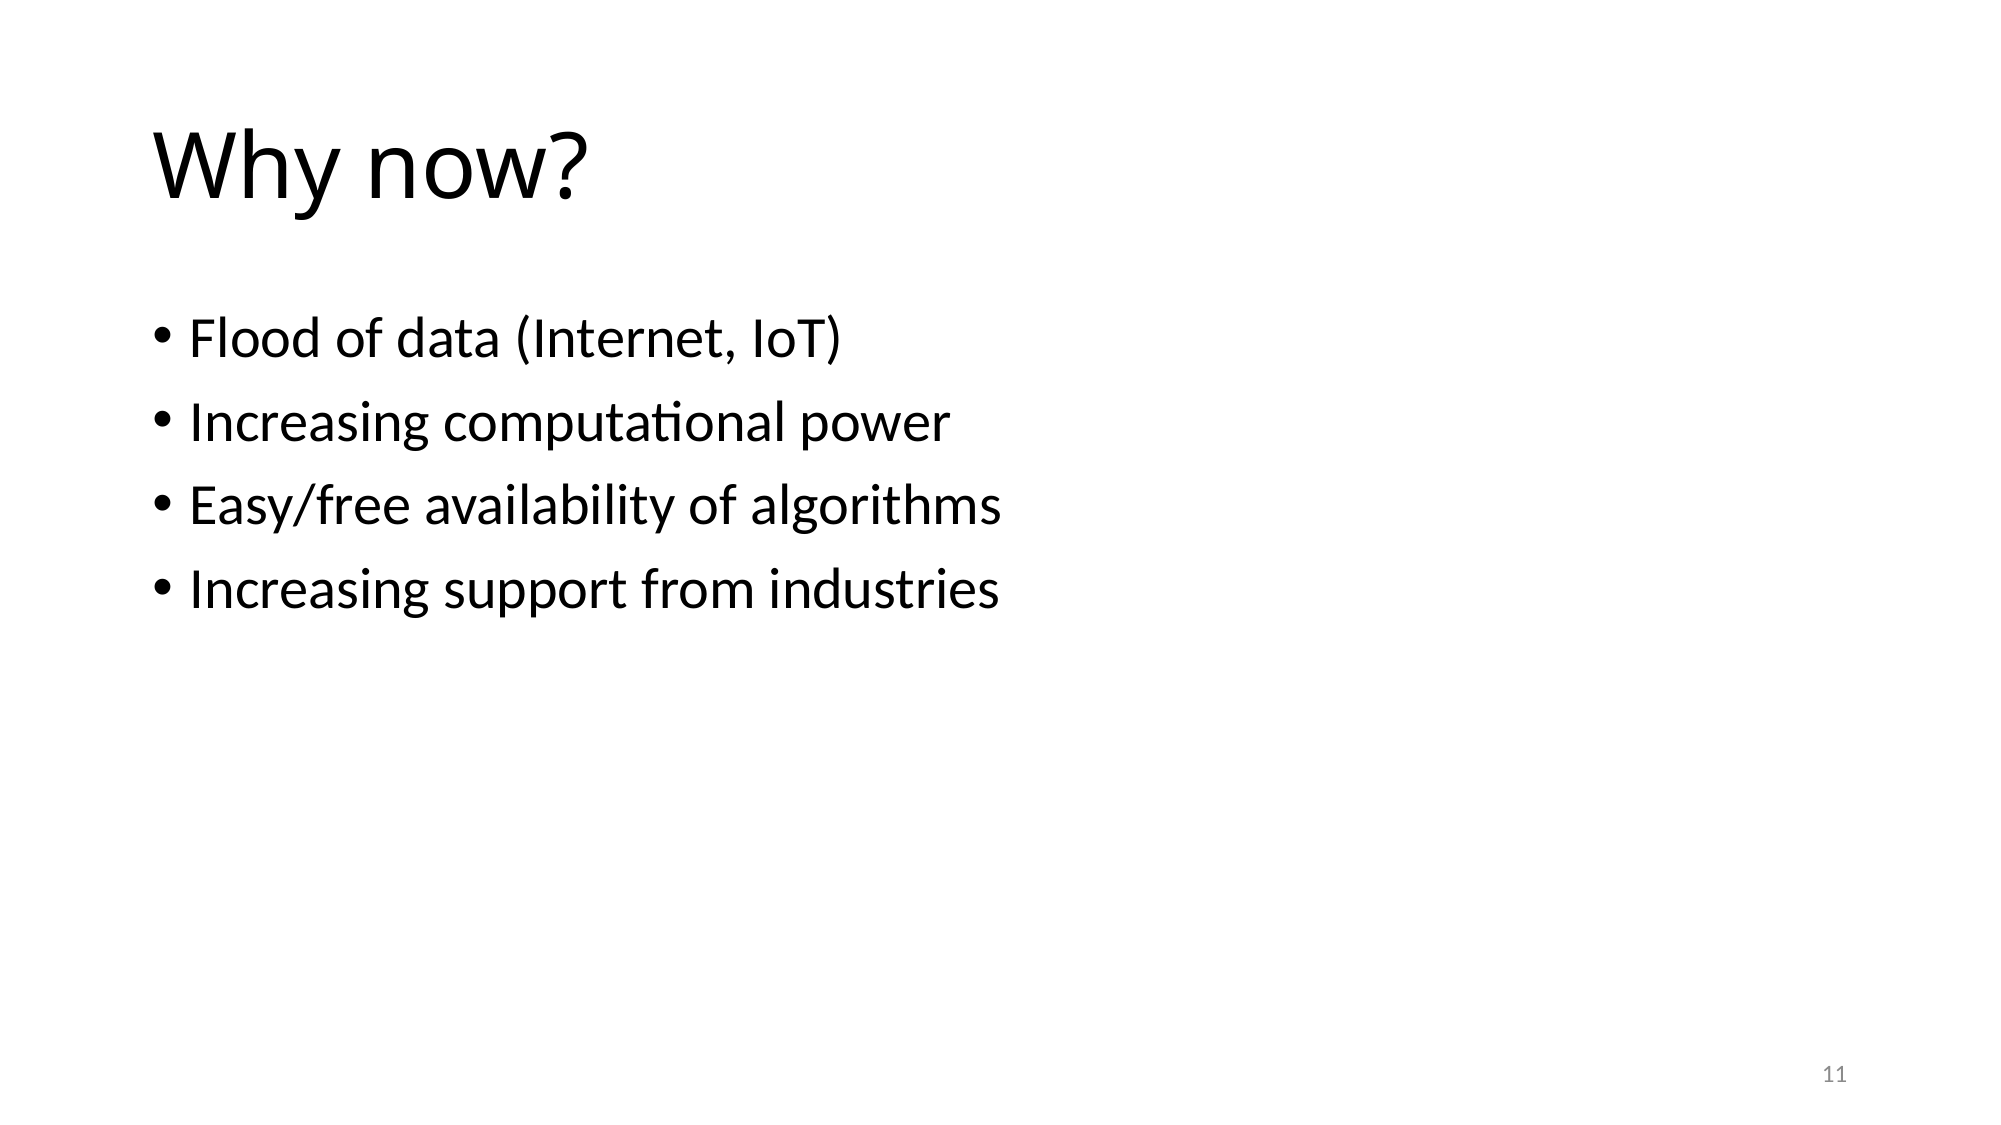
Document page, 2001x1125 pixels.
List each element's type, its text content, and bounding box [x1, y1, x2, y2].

title Why now? [137, 59, 1863, 278]
list Flood of data (Internet, IoT) Increasing computational power Easy/free availability of algorithms Increasing support from industries [137, 299, 1863, 1014]
slide_number 11 [1412, 1042, 1863, 1103]
